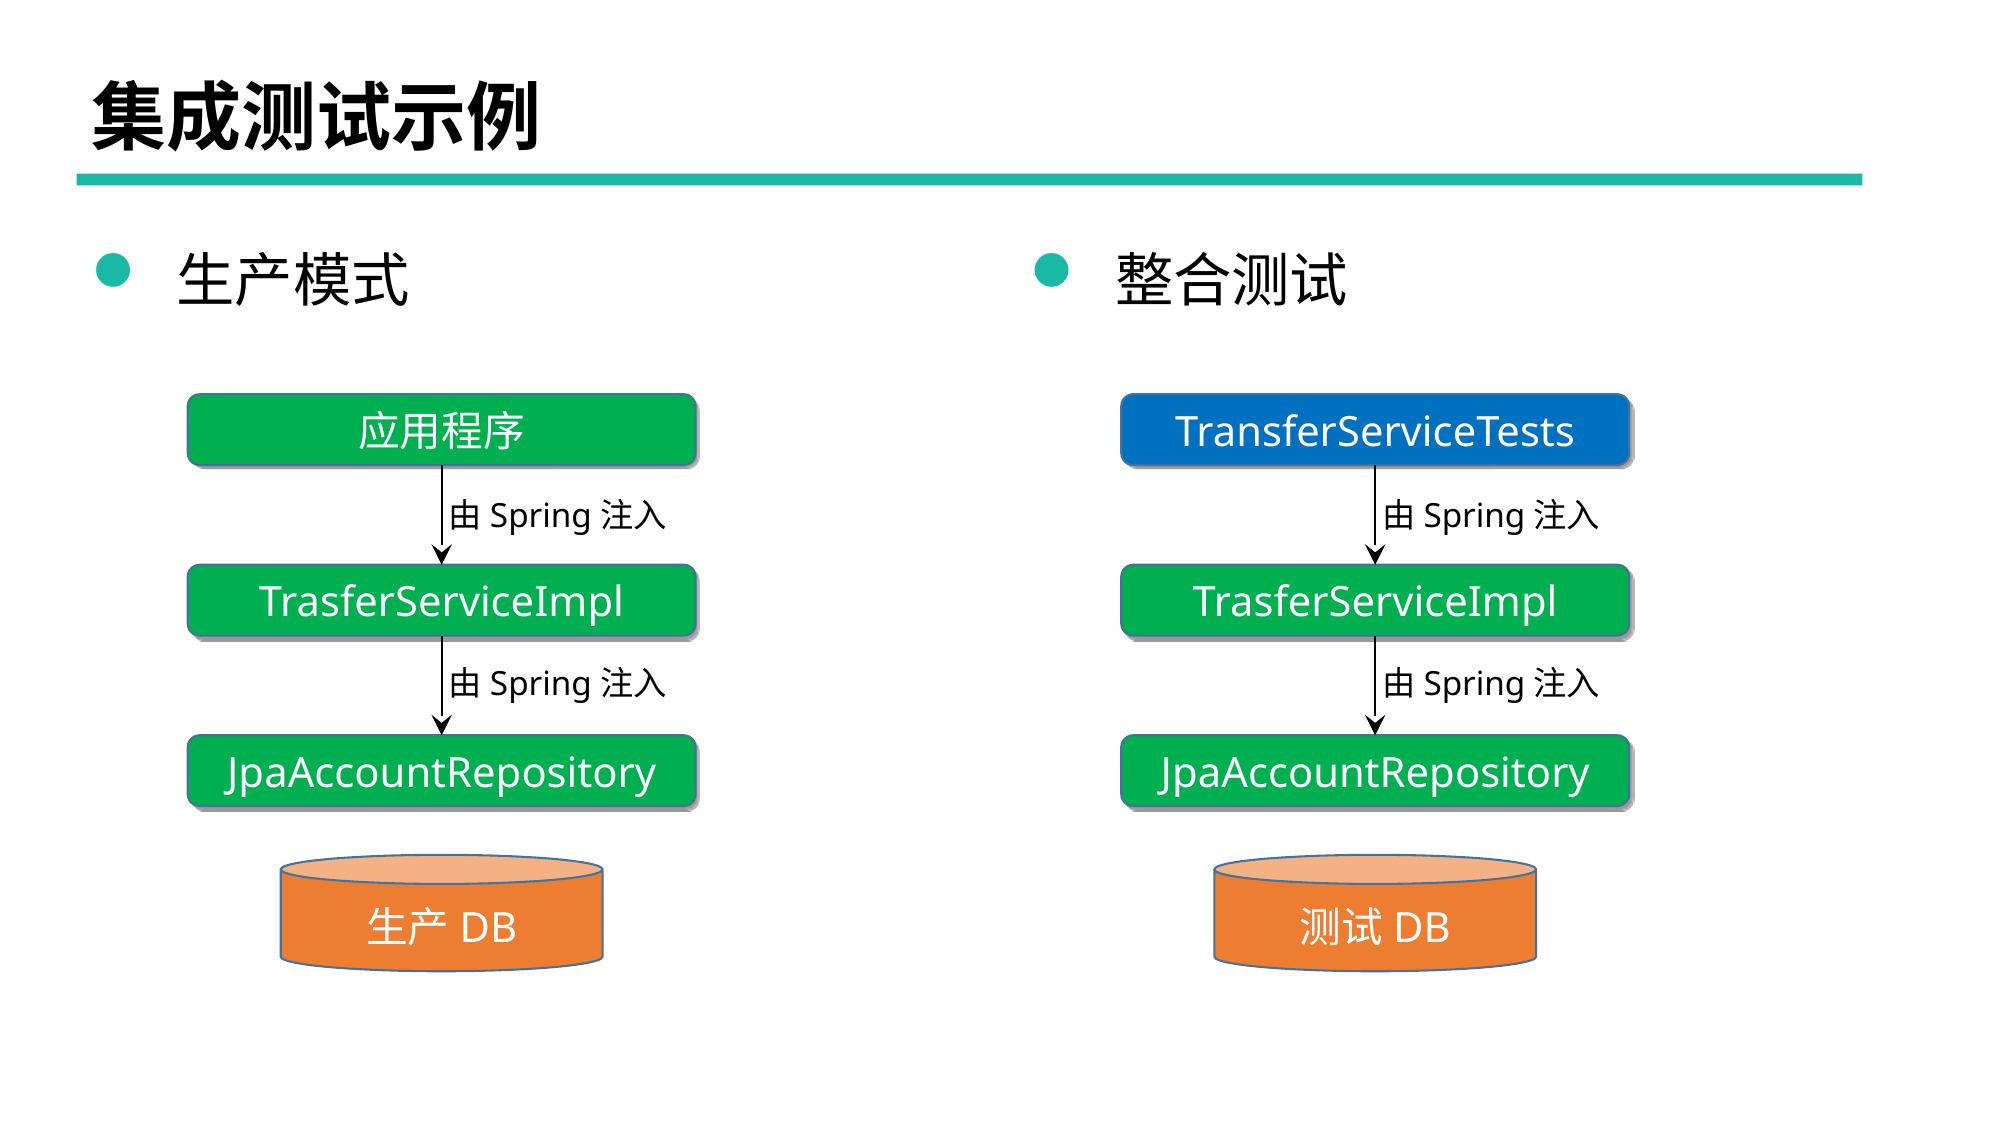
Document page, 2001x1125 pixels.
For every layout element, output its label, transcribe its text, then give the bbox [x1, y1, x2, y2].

title 集成测试示例 [76, 57, 1802, 185]
text_box 由Spring注入 [1367, 487, 1375, 542]
text_box 由Spring注入 [442, 654, 682, 710]
text_box JpaAccountRepository [1120, 734, 1631, 808]
text_box 由Spring注入 [1376, 487, 1615, 542]
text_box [280, 854, 603, 972]
text_box 由Spring注入 [434, 654, 441, 710]
text_box 应用程序 [186, 393, 697, 467]
list 生产模式 [76, 228, 924, 326]
list 整合测试 [1015, 228, 1863, 326]
text_box 由Spring注入 [434, 487, 441, 542]
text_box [1214, 854, 1537, 972]
text_box TrasferServiceImpl [186, 563, 697, 637]
text_box TransferServiceTests [1120, 393, 1631, 467]
text_box 由Spring注入 [442, 487, 682, 542]
text_box 由Spring注入 [1376, 654, 1615, 710]
text_box 由Spring注入 [1367, 654, 1375, 710]
text_box JpaAccountRepository [186, 734, 697, 808]
text_box TrasferServiceImpl [1120, 563, 1631, 637]
